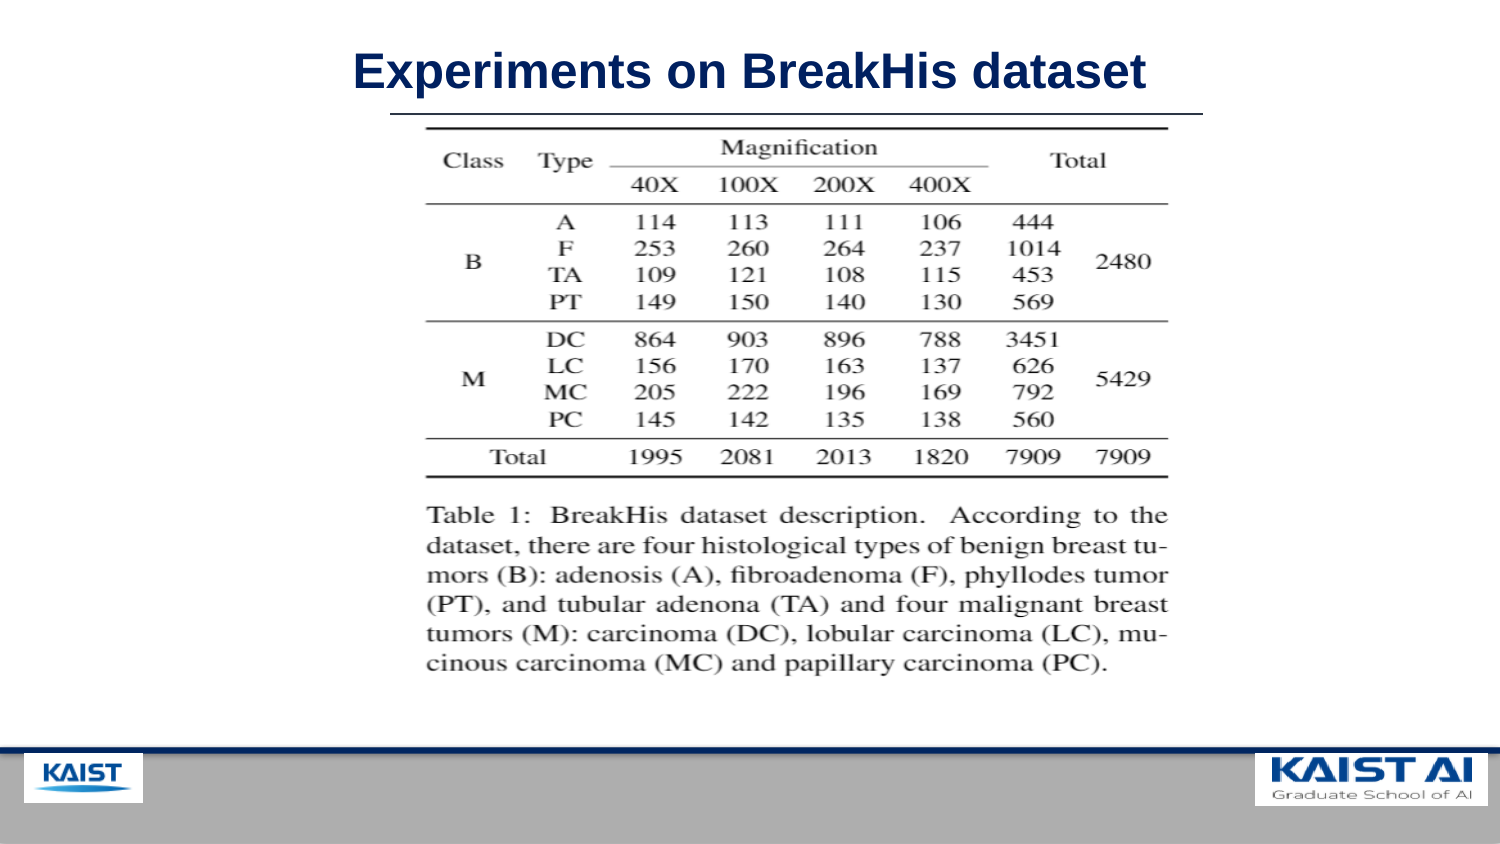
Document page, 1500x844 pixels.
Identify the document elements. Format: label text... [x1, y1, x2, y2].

picture [1255, 753, 1488, 806]
title Experiments on BreakHis dataset [75, 28, 1425, 108]
picture [389, 112, 1203, 699]
picture [24, 753, 143, 803]
